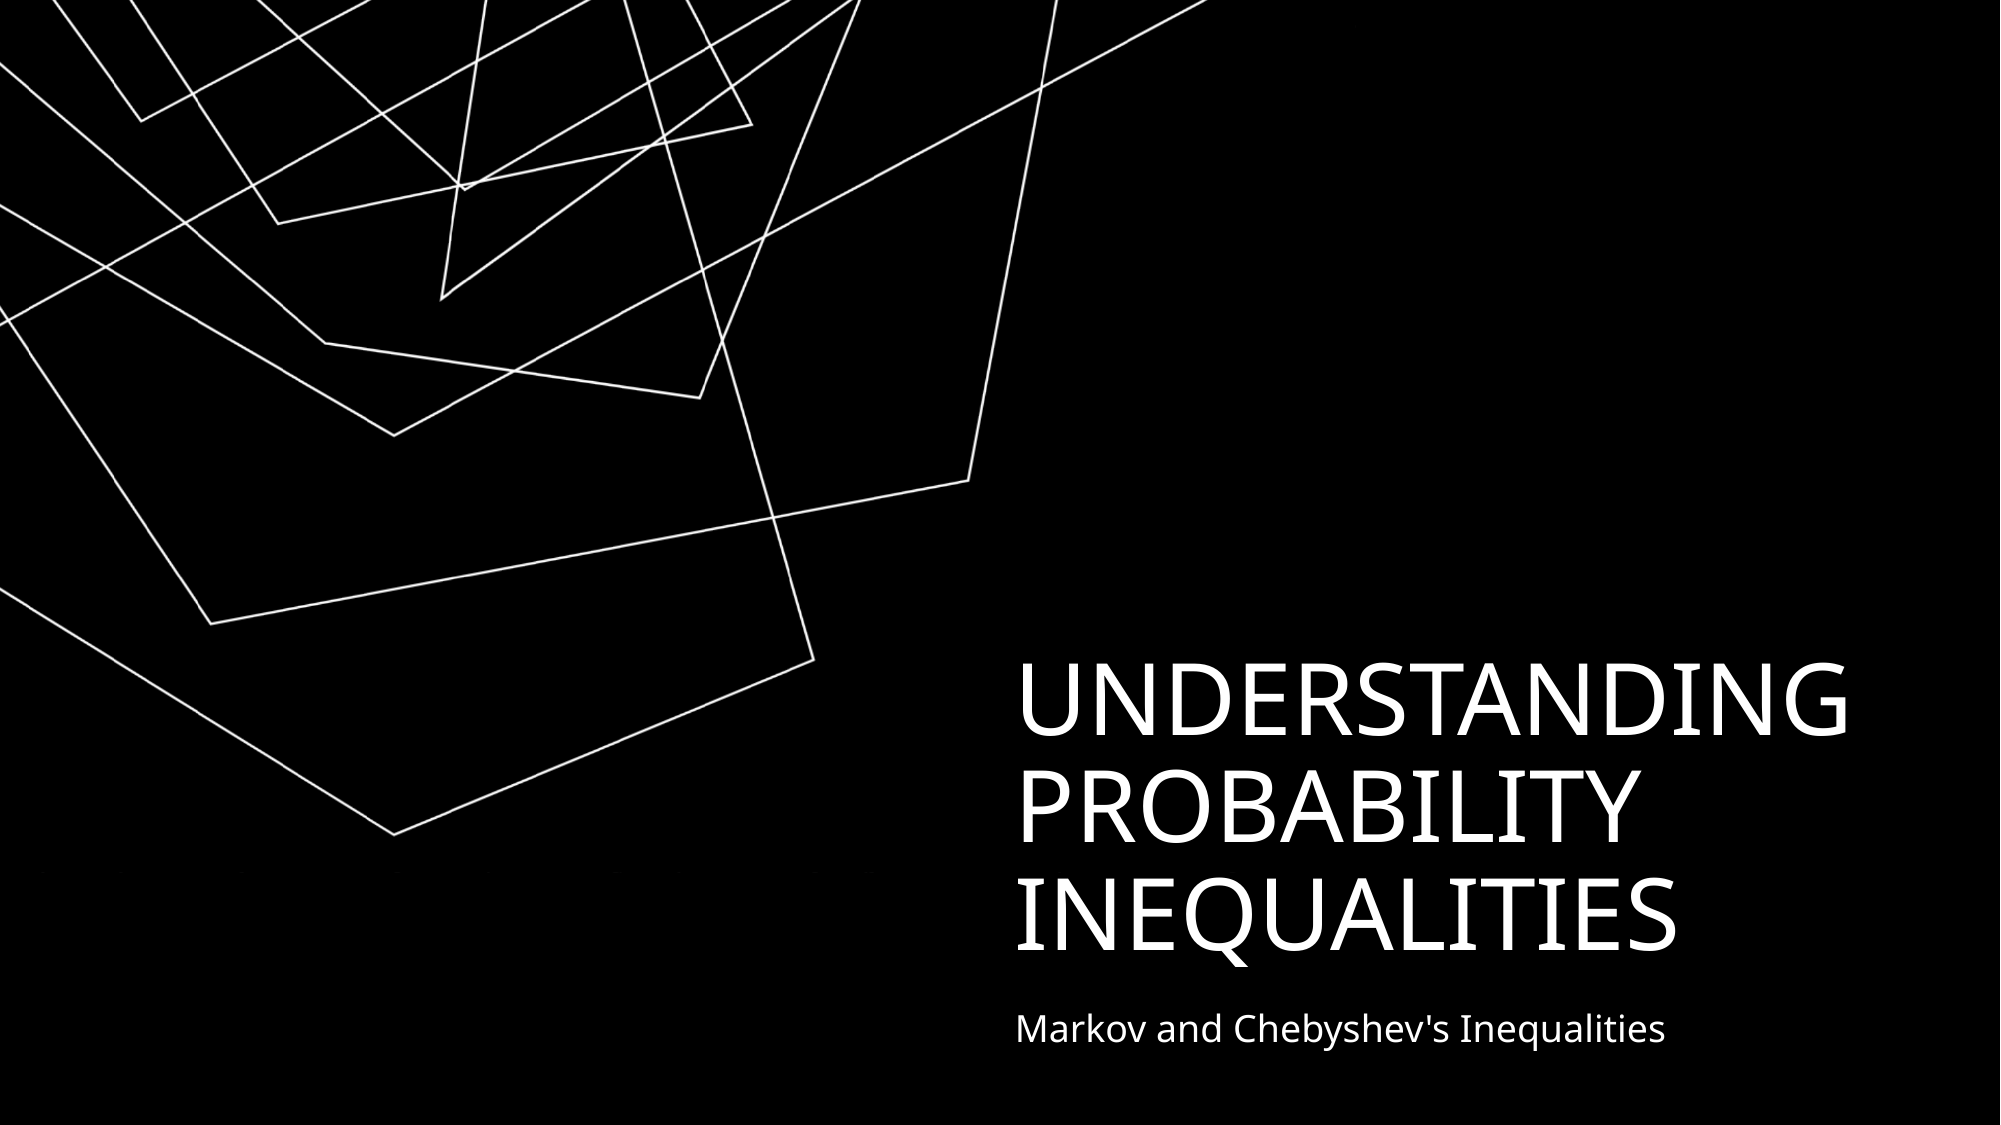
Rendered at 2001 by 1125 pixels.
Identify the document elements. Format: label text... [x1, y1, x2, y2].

title Understanding probability inequalities [999, 455, 1931, 980]
text_box Markov and Chebyshev's Inequalities [999, 997, 1954, 1058]
picture [0, 0, 1356, 873]
